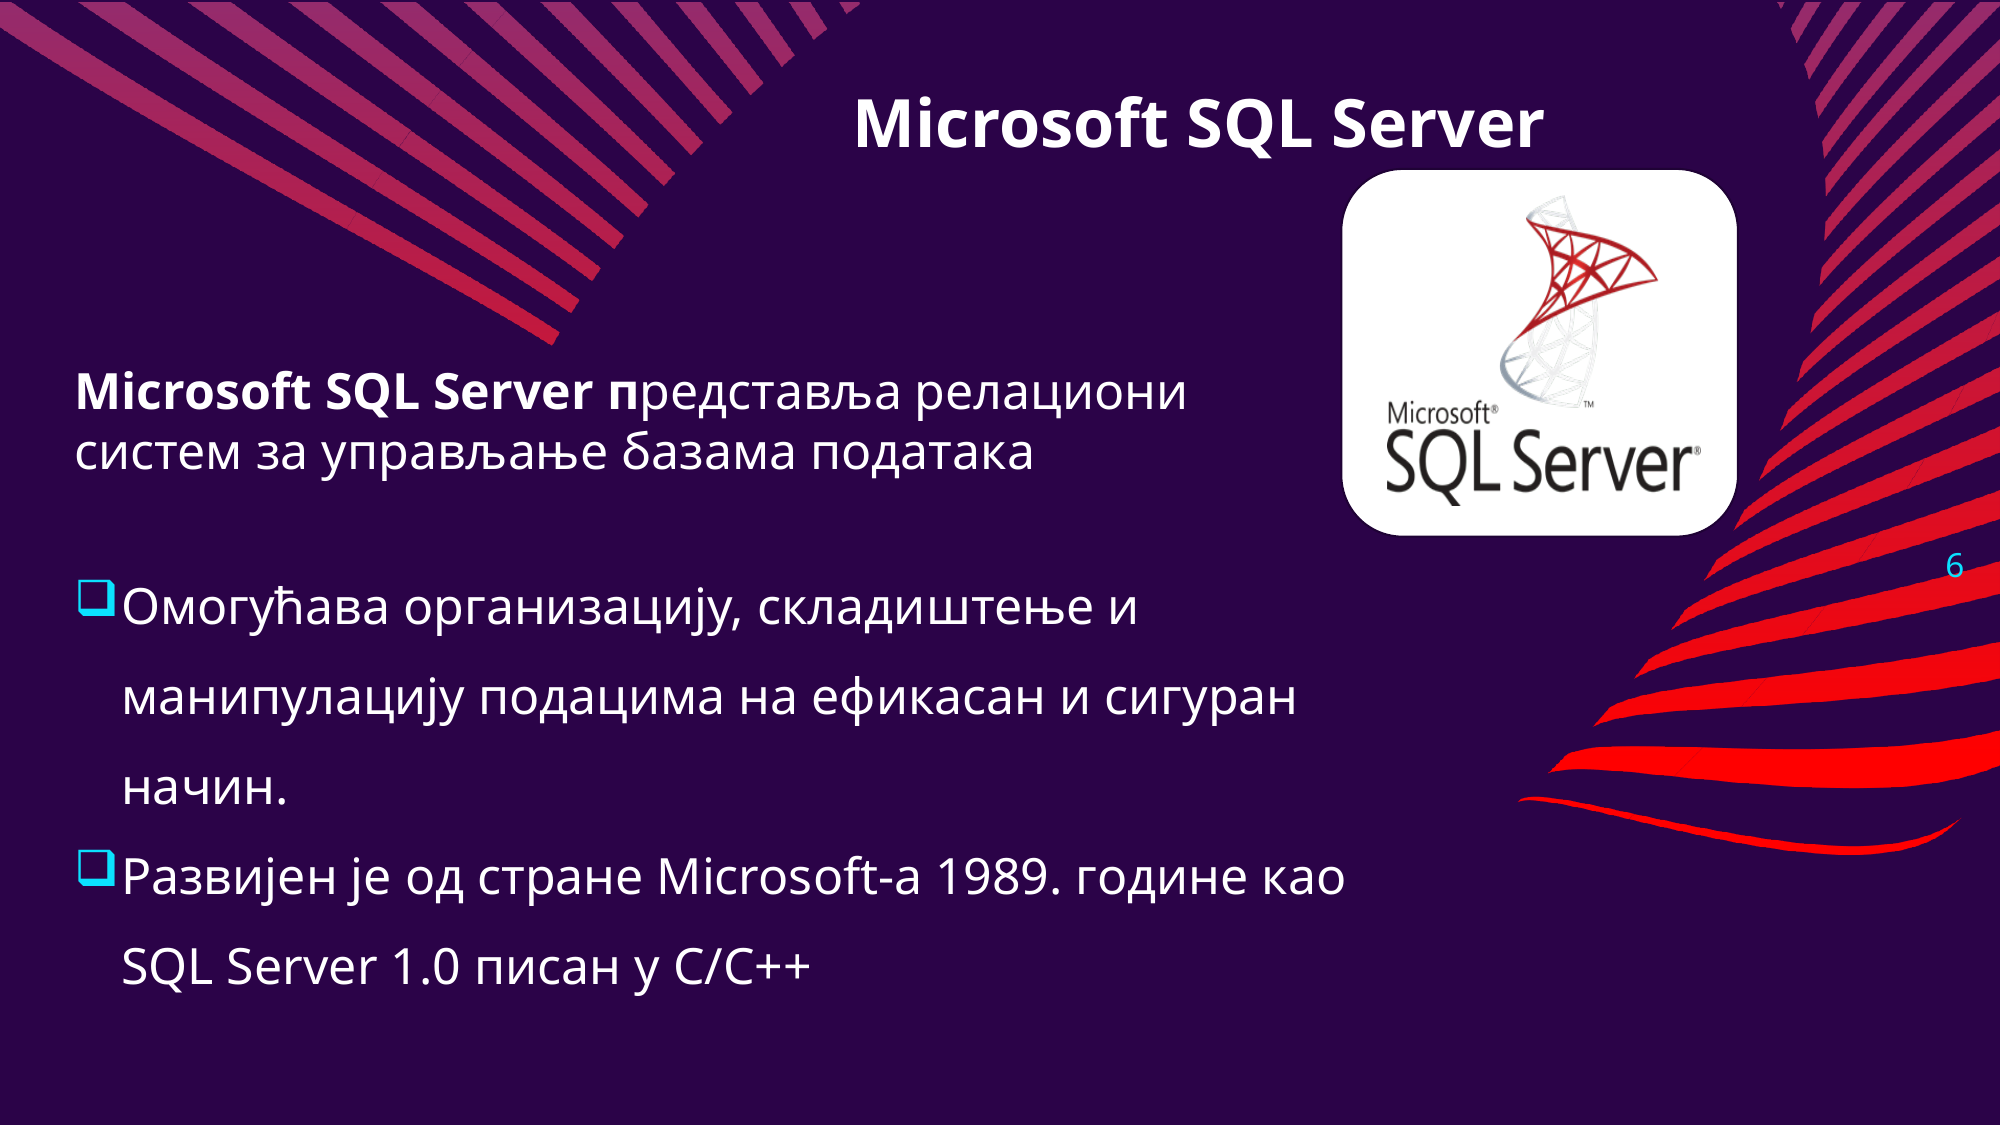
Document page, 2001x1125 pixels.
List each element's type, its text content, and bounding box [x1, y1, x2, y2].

list Омогућава организацију, складиштење и манипулацију подацима на ефикасан и сигуран начин. Развијен је од стране Microsoft-а 1989. године као SQL Server 1.0 писан у C/C++ [59, 536, 1392, 1098]
text_box Microsoft SQL Server представља релациони систем за управљање базама података [59, 352, 1364, 488]
text_box Microsoft SQL Server [837, 72, 1585, 168]
text_box [1340, 167, 1740, 538]
slide_number 6 [1889, 519, 1980, 615]
picture [0, 0, 2000, 1125]
